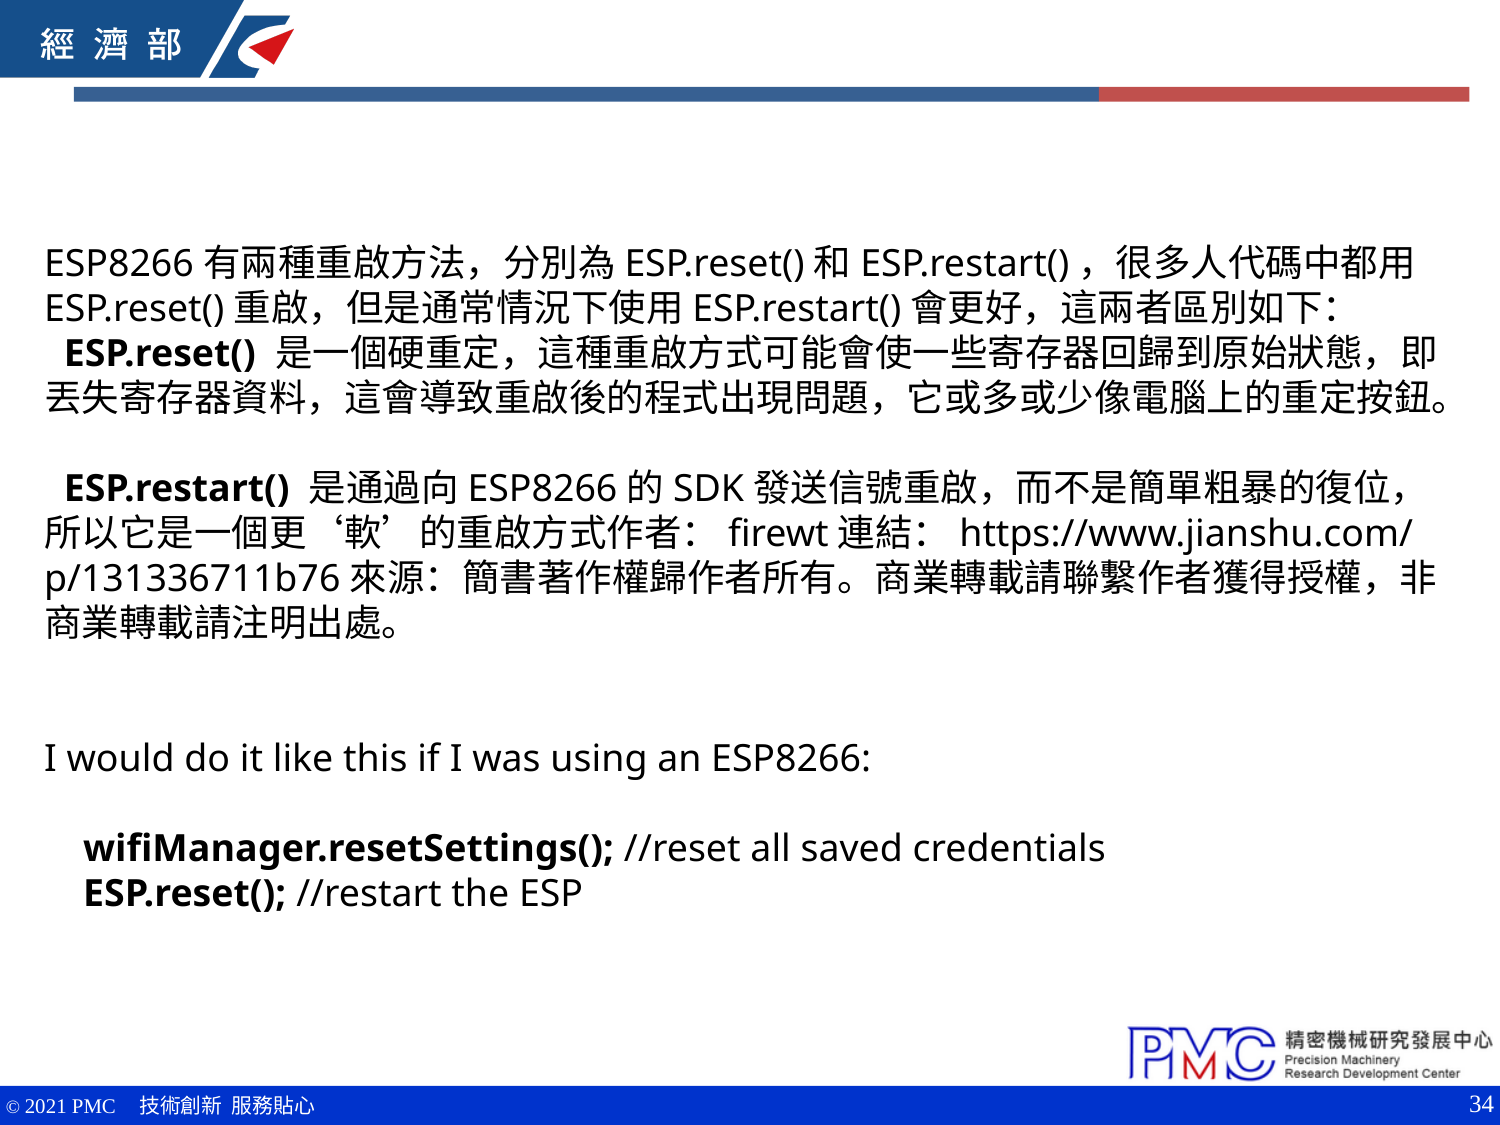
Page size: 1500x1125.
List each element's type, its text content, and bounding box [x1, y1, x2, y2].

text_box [73, 86, 1470, 102]
slide_number 34 [1439, 1086, 1500, 1124]
picture [0, 0, 294, 78]
text_box ESP8266有兩種重啟方法，分別為ESP.reset()和ESP.restart()，很多人代碼中都用ESP.reset()重啟，但是通常情況下使用ESP.restart()會更好，這兩者區別如下： ESP.reset() 是一個硬重定，這種重啟方式可能會使一些寄存器回歸到原始狀態，即丟失寄存器資料，這會導致重啟後的程式出現問題，它或多或少像電腦上的重定按鈕。 ESP.restart() 是通過向ESP8266的SDK發送信號重啟，而不是簡單粗暴的復位，所以它是一個更‘軟’的重啟方式作者：firewt連結：https://www.jianshu.com/p/131336711b76來源：簡書著作權歸作者所有。商業轉載請聯繫作者獲得授權，非商業轉載請注明出處。 I would do it like this if I was using an ESP8266: wifiManager.resetSettings(); //reset all saved credentials ESP.reset(); //restart the ESP [29, 232, 1470, 922]
picture [1126, 1024, 1493, 1083]
